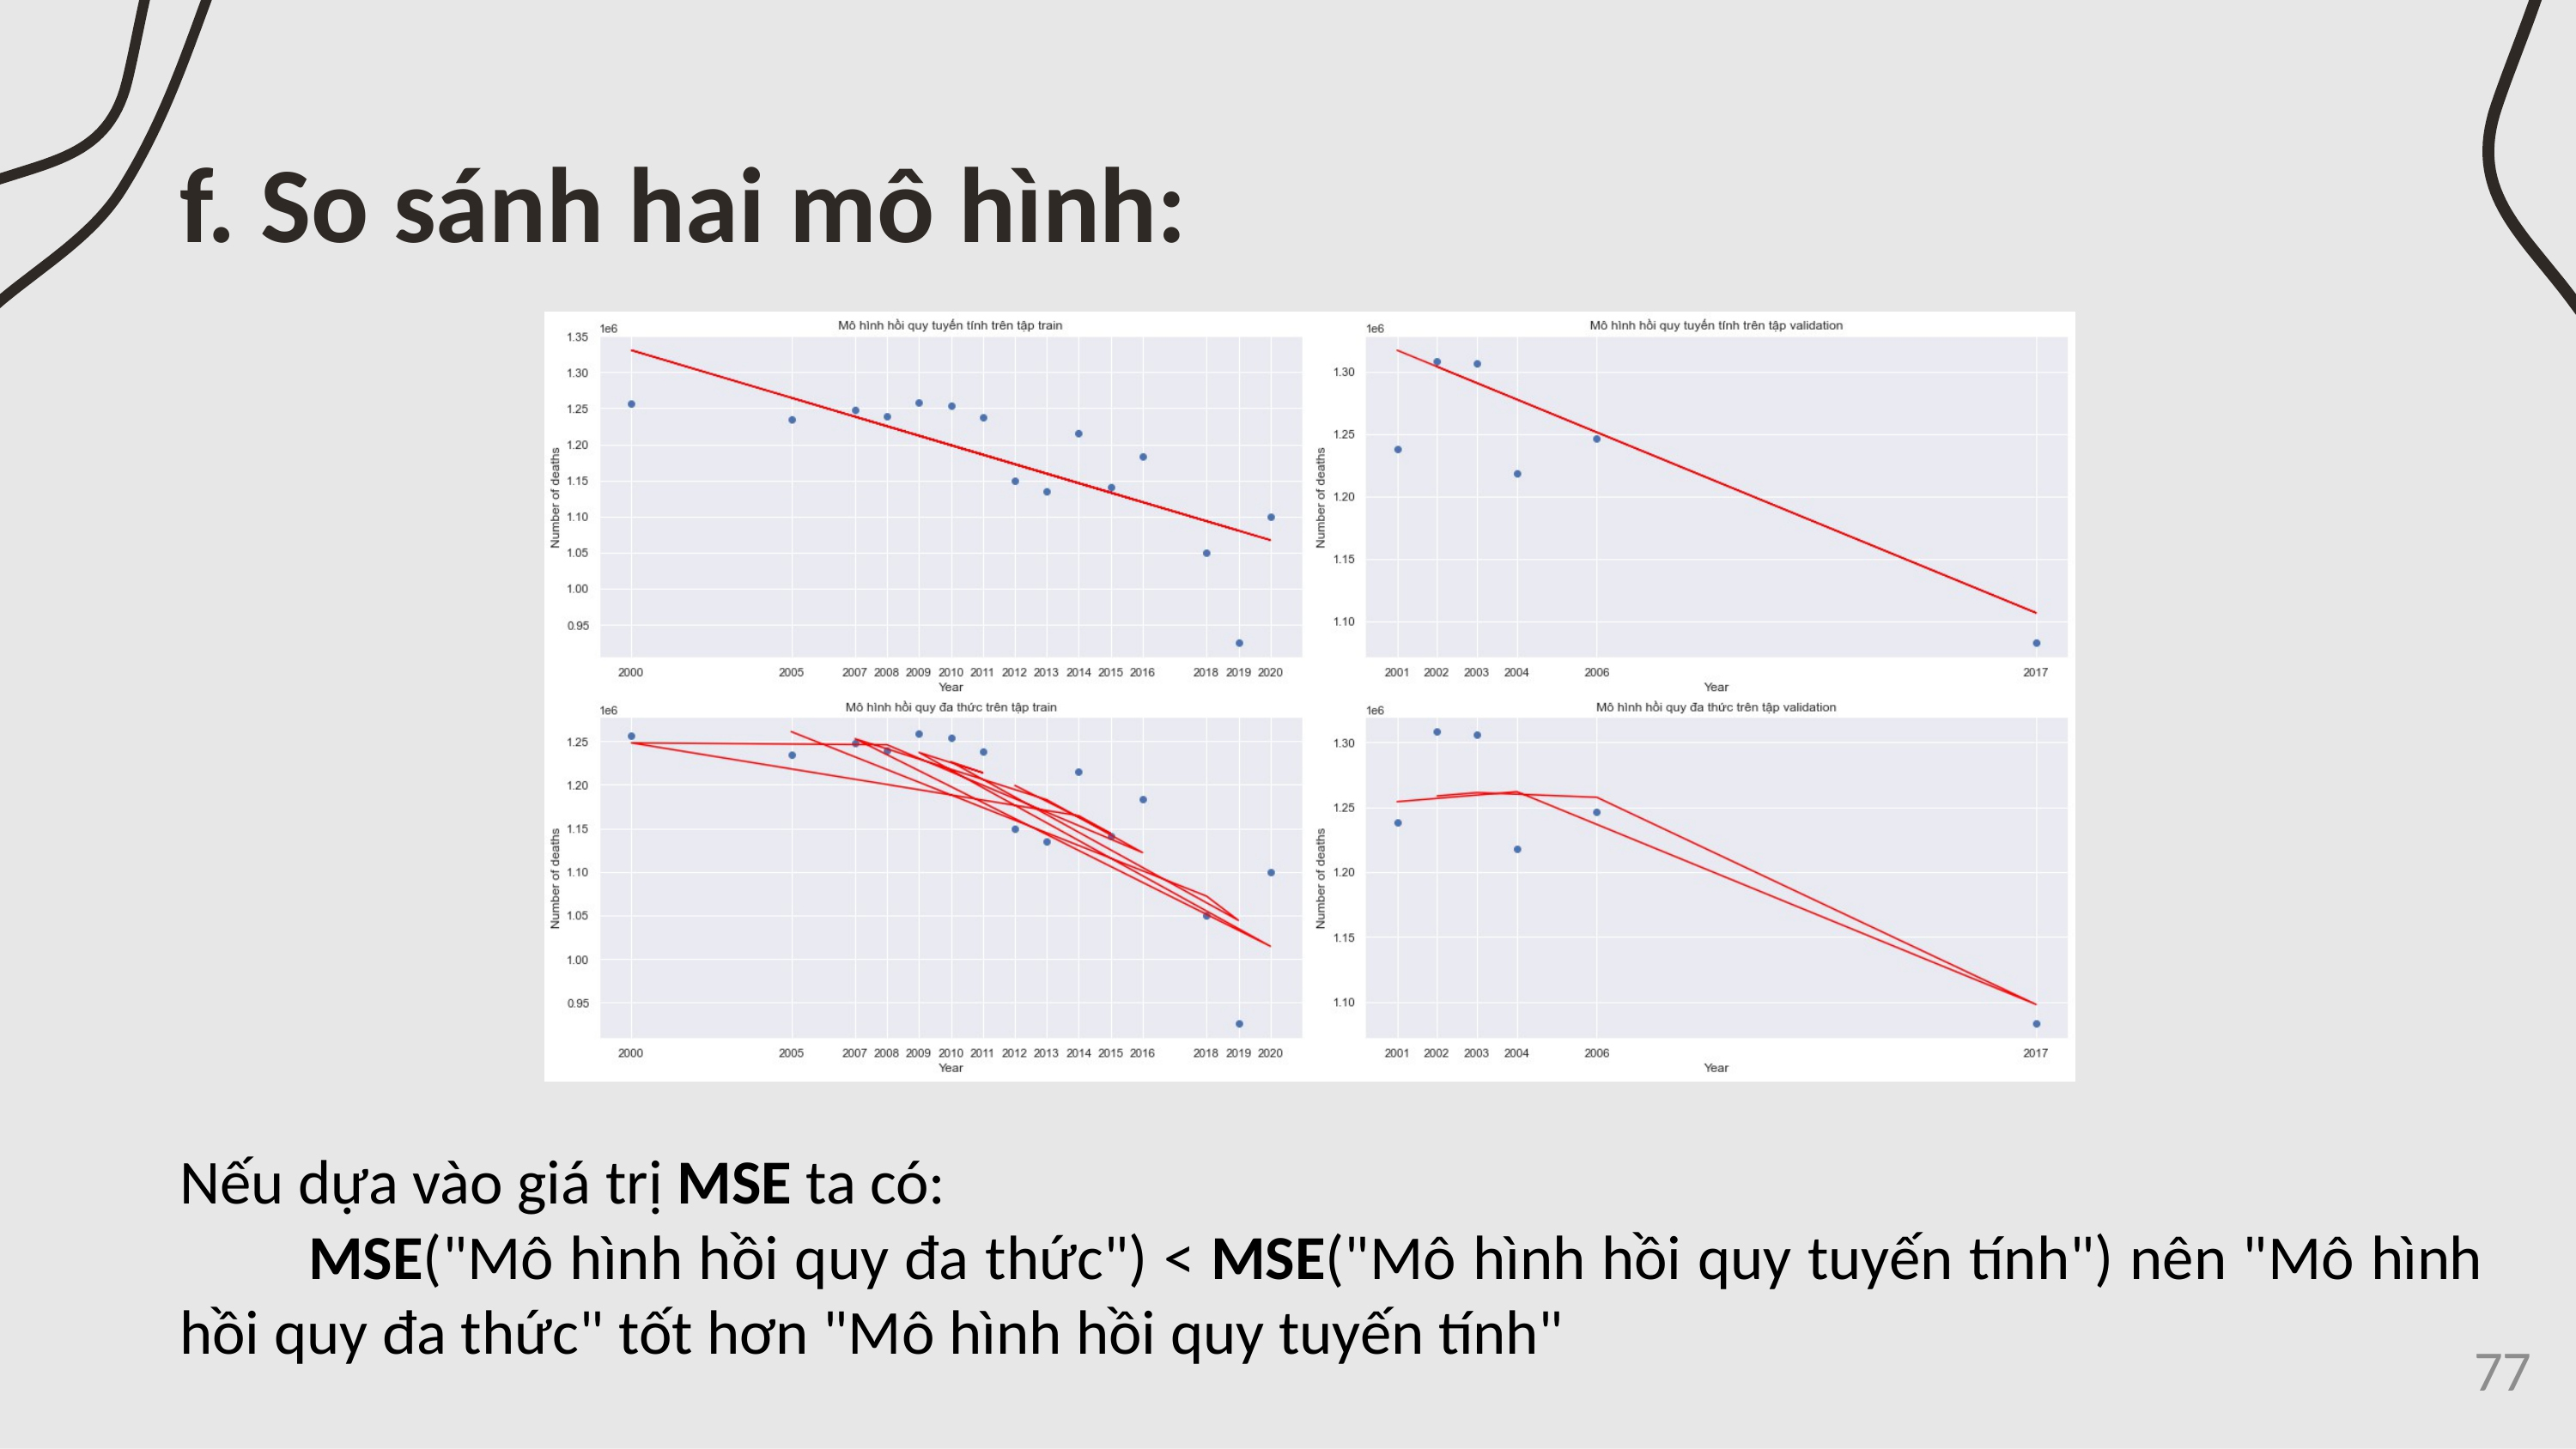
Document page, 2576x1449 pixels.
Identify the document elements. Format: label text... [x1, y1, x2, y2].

text_box hồi quy đa thức" tốt hơn "Mô hình hồi quy tuyến tính" [178, 1289, 1568, 1367]
text_box 77 [2472, 1332, 2534, 1403]
picture [544, 312, 2075, 1082]
text_box Nếu dựa vào giá trị MSE ta có: MSE("Mô hình hồi quy đa thức") < MSE("Mô hình hồi quy tuyến tính") nên "Mô hình [178, 1139, 2492, 1292]
title f. So sánh hai mô hình: [178, 133, 1196, 378]
